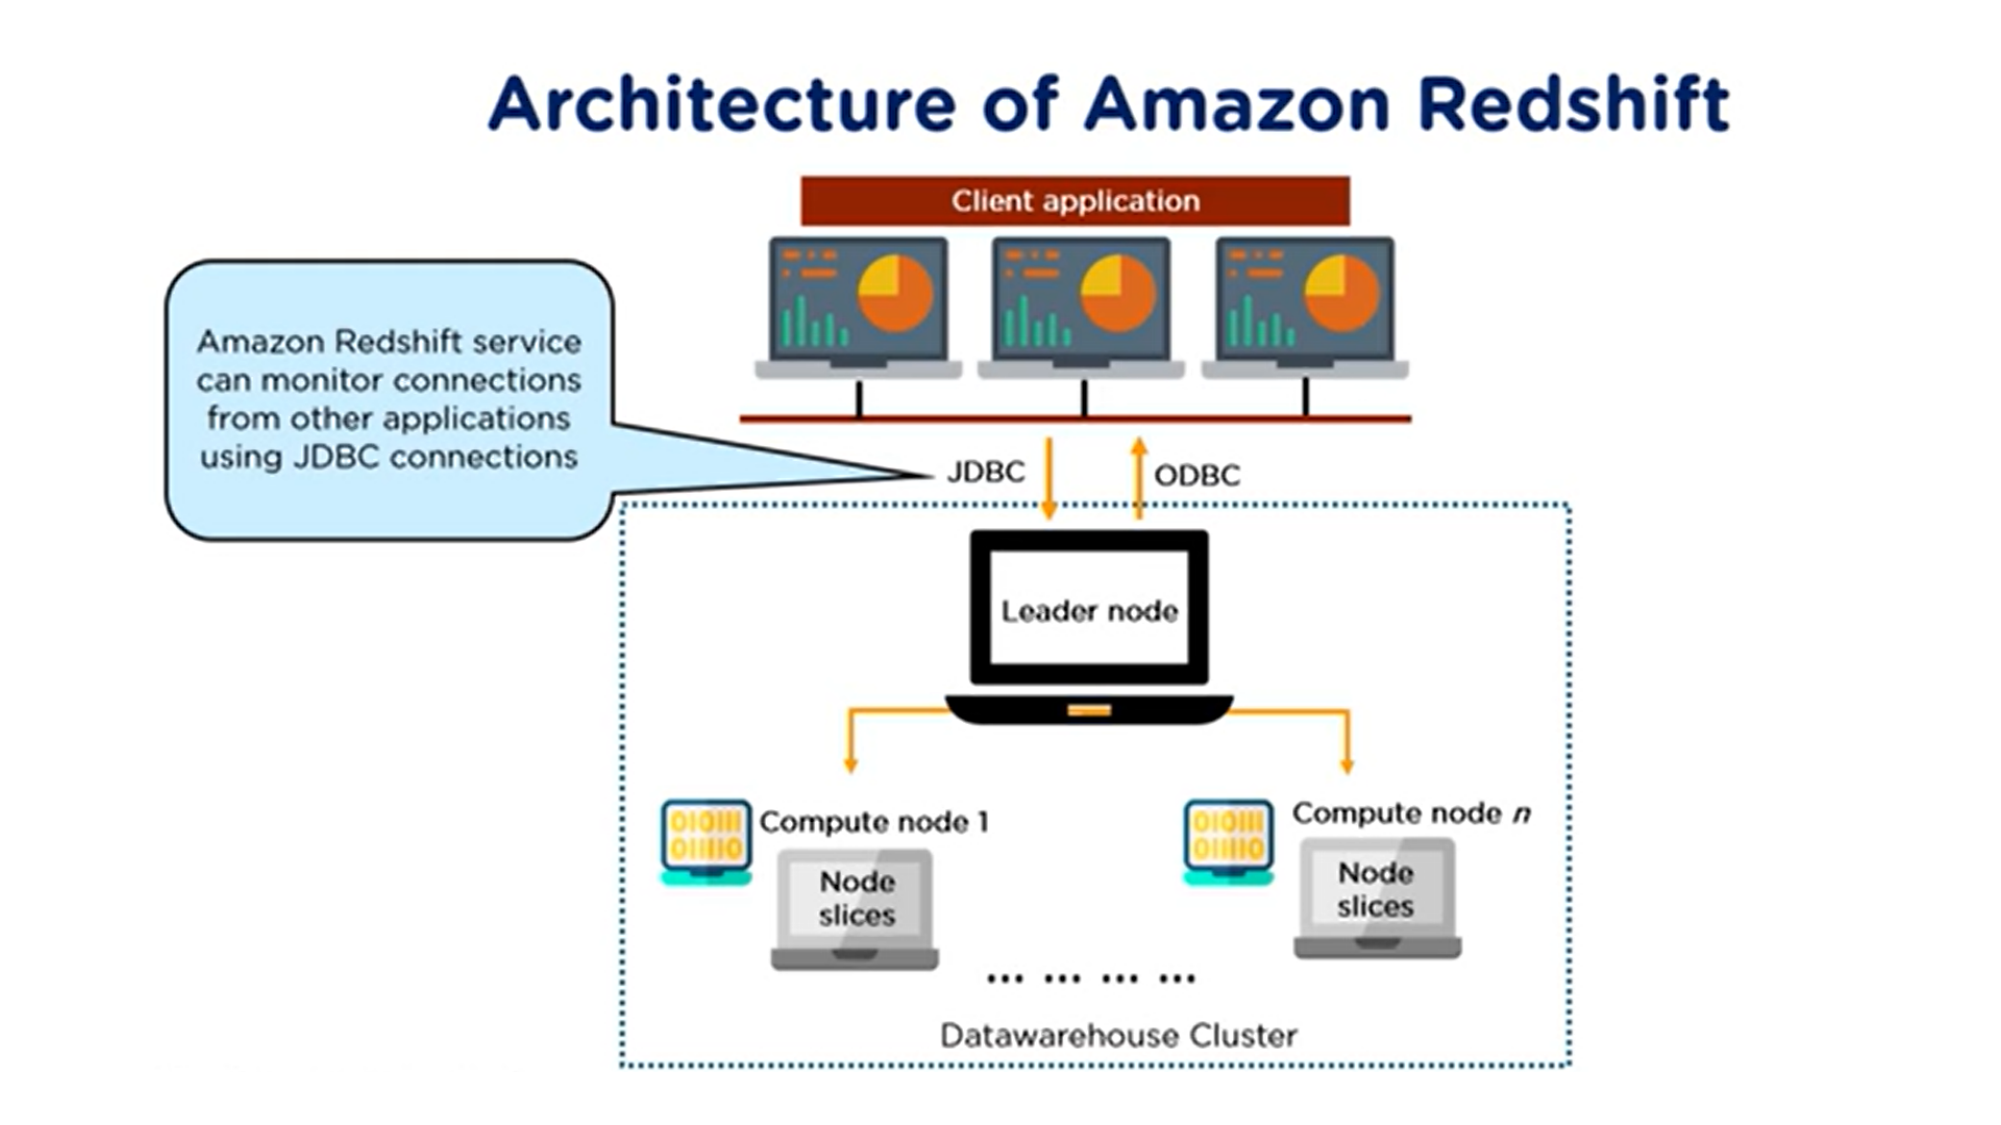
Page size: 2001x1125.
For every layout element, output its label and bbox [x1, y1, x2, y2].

picture [127, 34, 1873, 1072]
